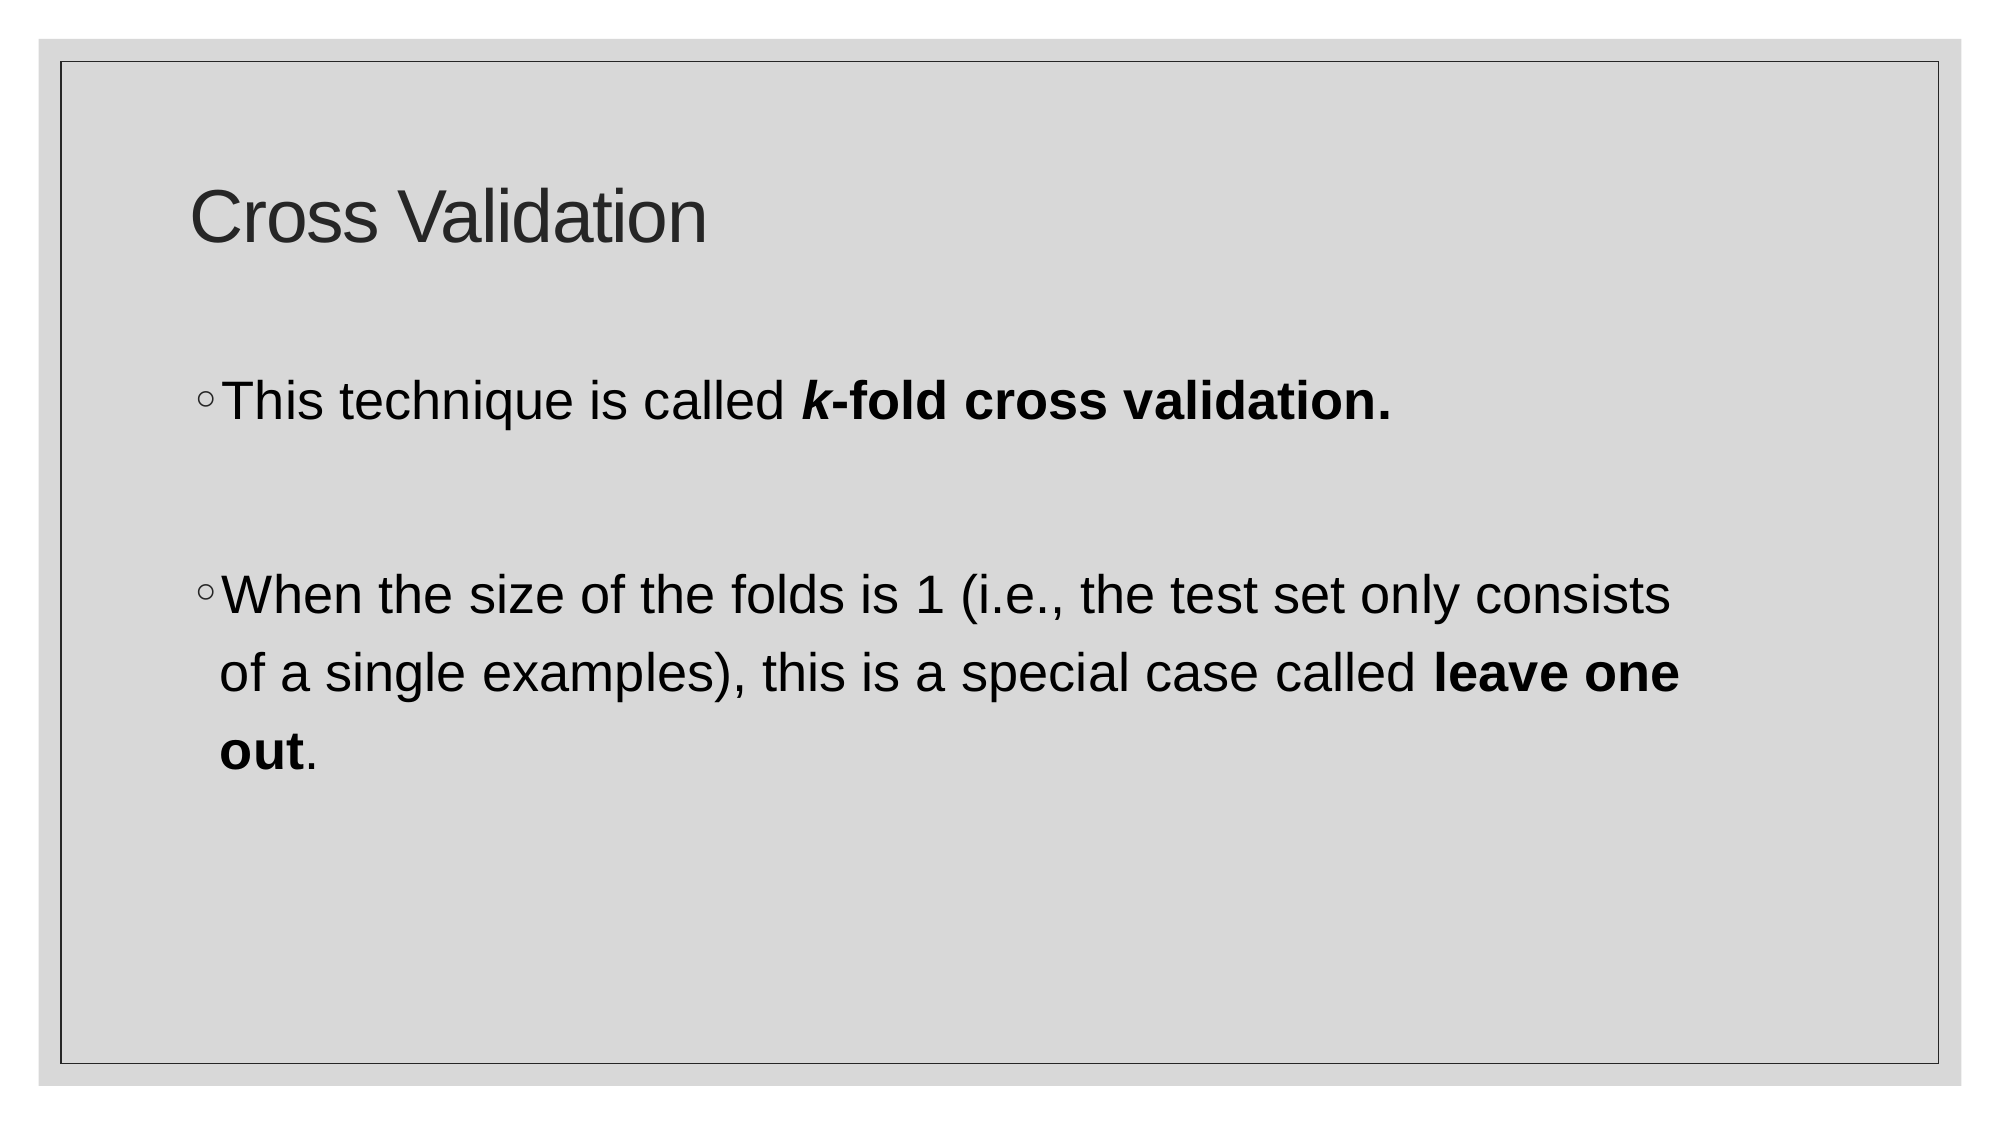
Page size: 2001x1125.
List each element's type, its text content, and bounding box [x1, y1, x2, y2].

title Cross Validation [174, 105, 1825, 331]
list This technique is called k-fold cross validation. When the size of the folds is 1 (i.e., the test set only consists of a single examples), this is a special case called leave one out. [174, 345, 1732, 977]
